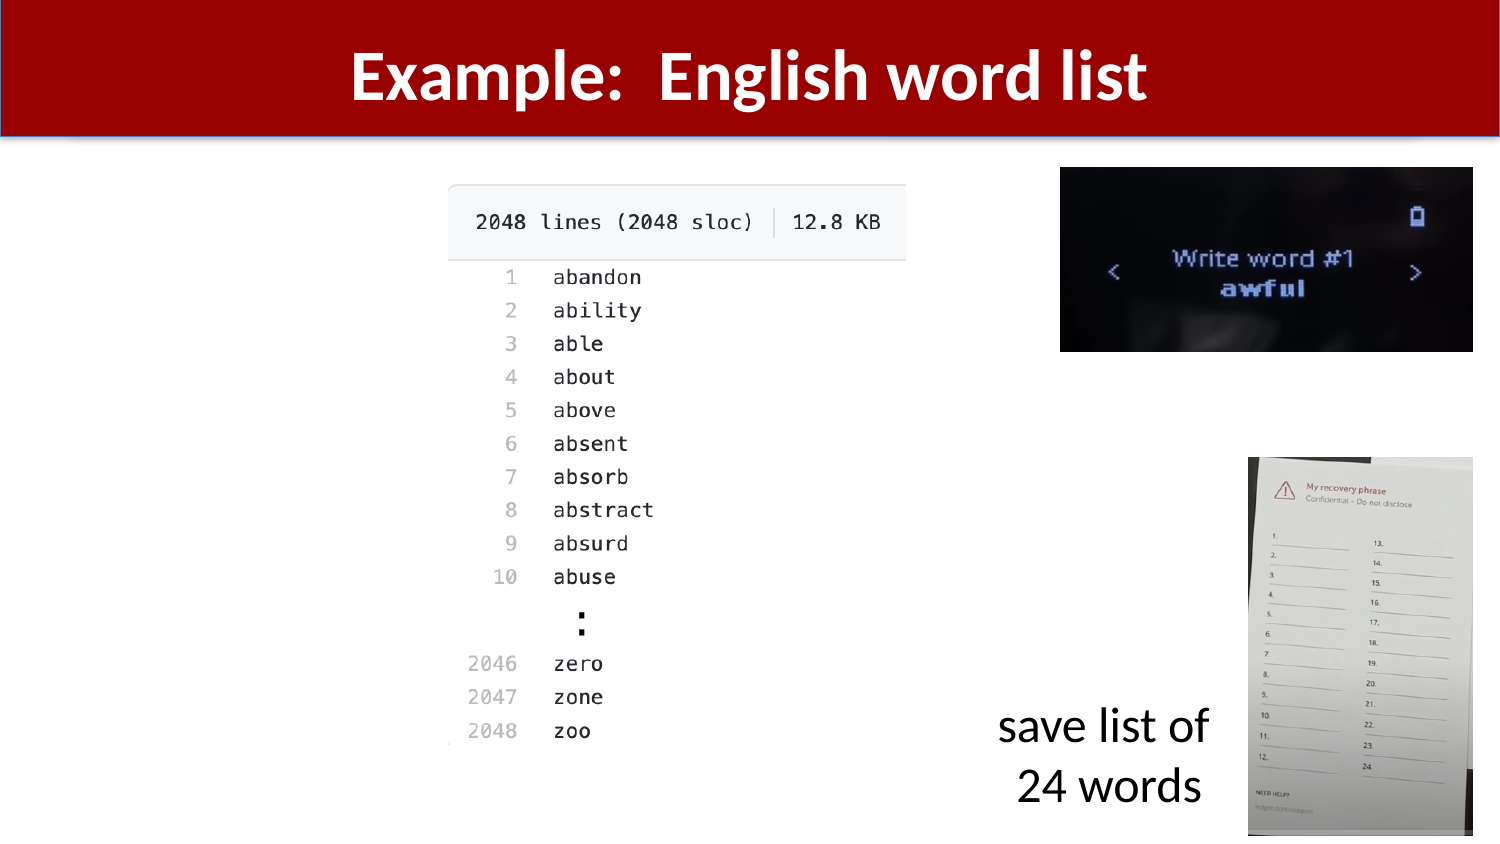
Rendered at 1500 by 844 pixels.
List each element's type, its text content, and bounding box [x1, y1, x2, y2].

title Example: English word list [75, 20, 1425, 123]
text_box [448, 184, 906, 745]
picture [1059, 167, 1473, 353]
picture [1248, 457, 1473, 837]
text_box save list of 24 words [982, 684, 1236, 820]
